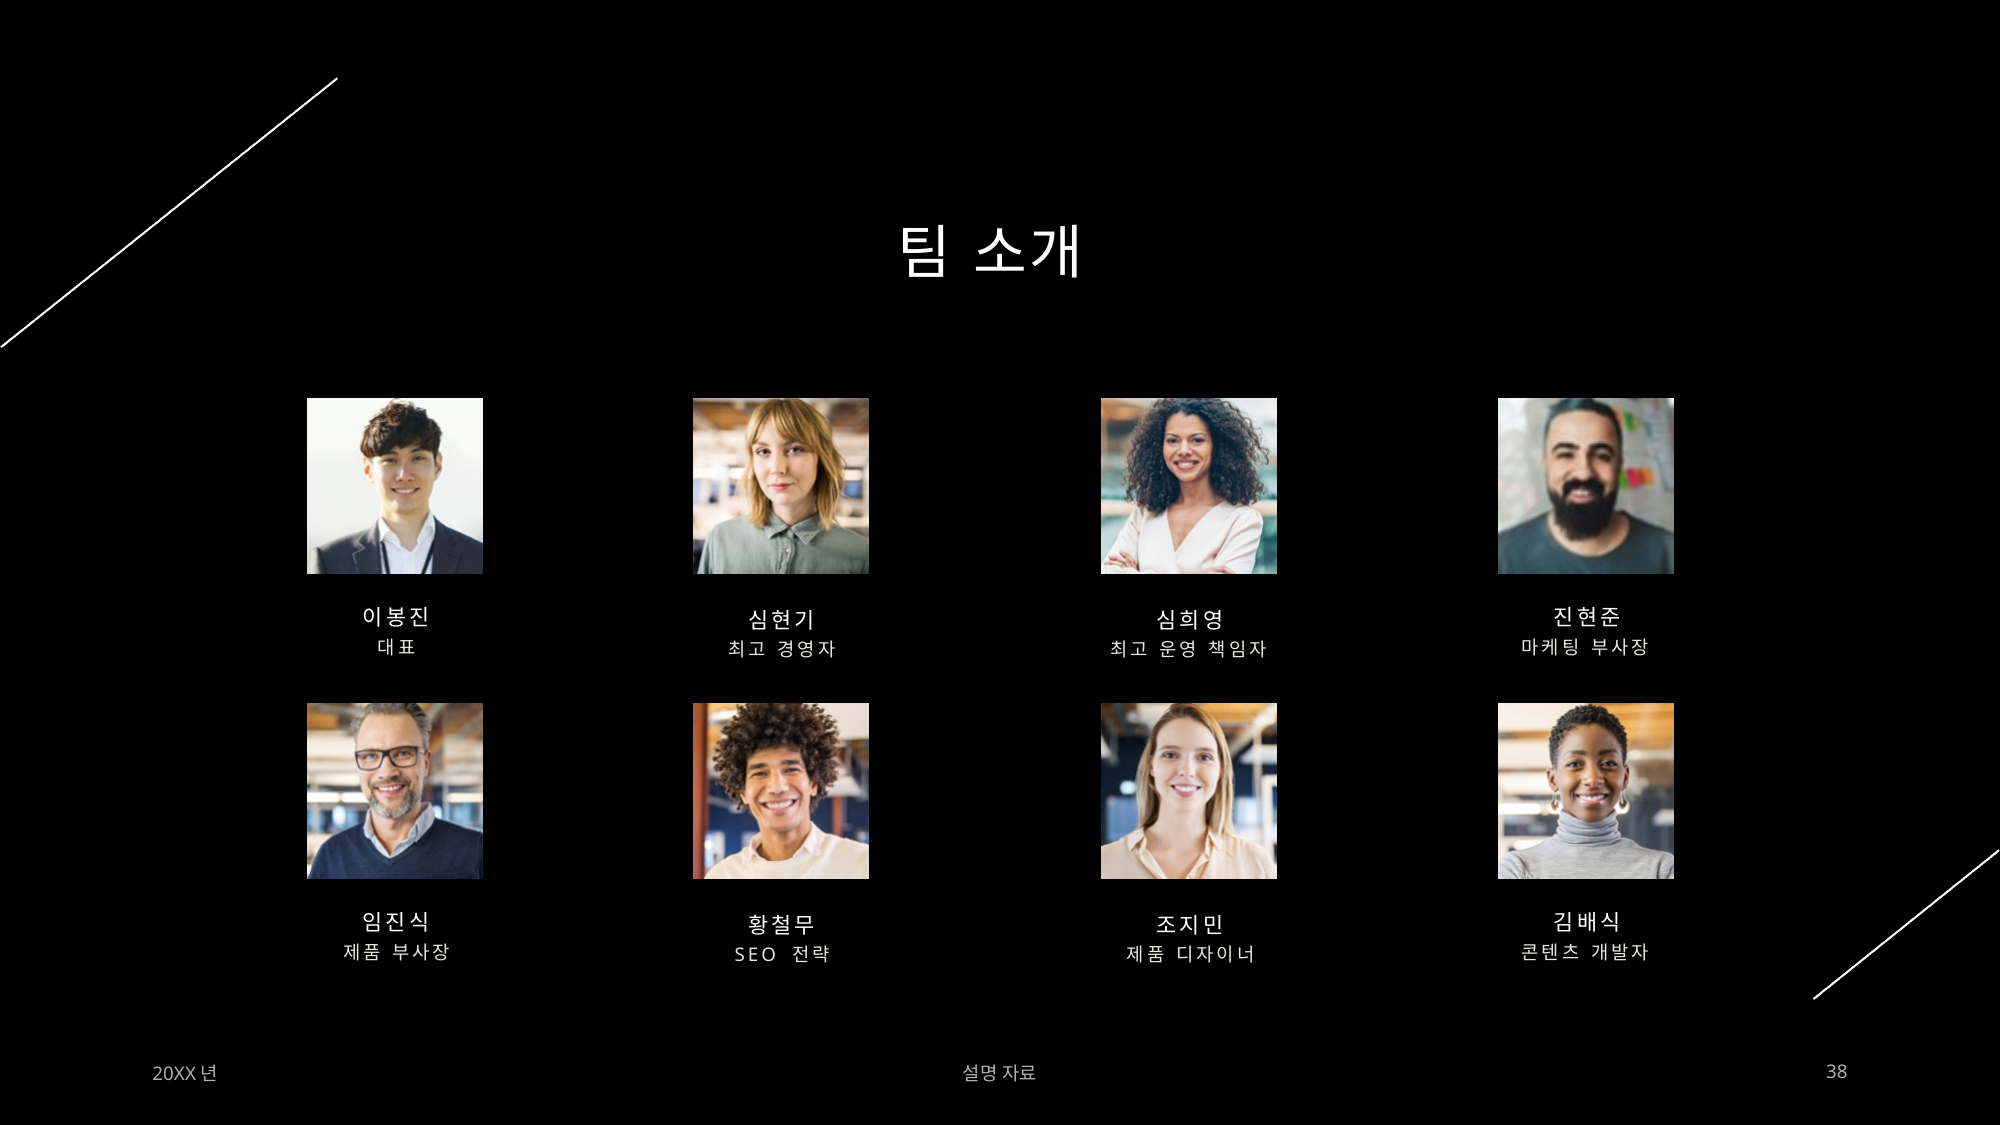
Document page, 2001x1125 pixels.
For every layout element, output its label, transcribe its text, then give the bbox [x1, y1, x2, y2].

picture [1498, 703, 1674, 879]
list 최고 운영 책임자 [1020, 622, 1358, 680]
list 대표 [228, 620, 566, 677]
list 마케팅 부사장 [1416, 620, 1754, 677]
list 심현기 [631, 601, 932, 622]
list 콘텐츠 개발자 [1416, 925, 1754, 982]
picture [307, 398, 483, 574]
list 조지민 [1040, 906, 1340, 927]
list 심희영 [1040, 601, 1340, 622]
picture [693, 398, 869, 574]
slide_number 38 [1412, 1042, 1863, 1103]
list 이봉진 [246, 599, 547, 620]
list 최고 경영자 [613, 622, 951, 680]
slide_number 20XX년 [137, 1042, 588, 1103]
list 임진식 [246, 904, 547, 925]
title 팀 소개 [309, 146, 1691, 364]
list 제품 부사장 [228, 925, 566, 982]
list 김배식 [1436, 904, 1737, 925]
list 진현준 [1436, 599, 1737, 620]
list SEO 전략 [613, 927, 951, 984]
picture [307, 703, 483, 879]
picture [1101, 703, 1277, 879]
list 황철무 [631, 906, 932, 927]
picture [1812, 849, 2000, 1000]
picture [0, 77, 338, 348]
picture [693, 703, 869, 879]
footer 설명 자료 [662, 1042, 1338, 1103]
list 제품 디자이너 [1021, 927, 1360, 984]
picture [1498, 398, 1674, 574]
picture [1101, 398, 1277, 574]
